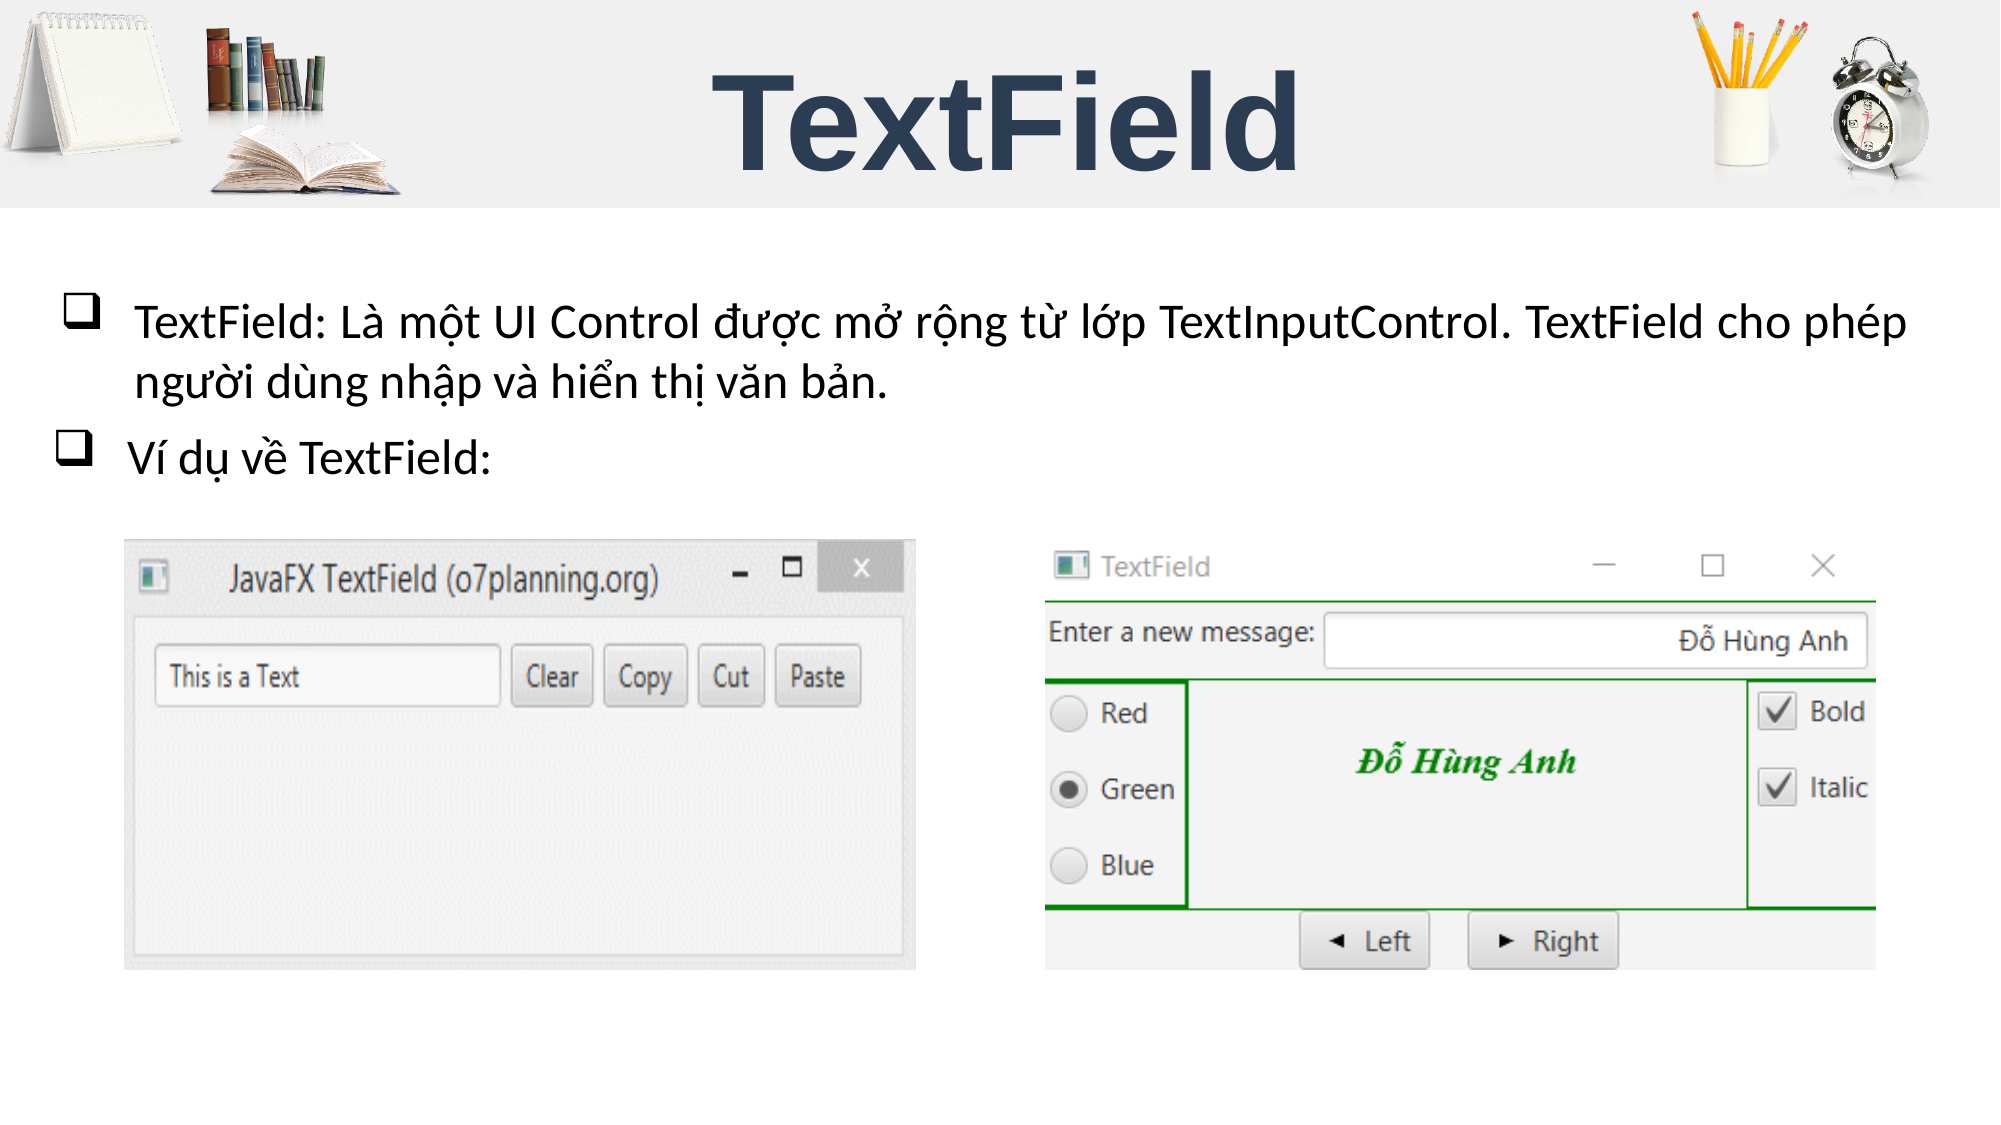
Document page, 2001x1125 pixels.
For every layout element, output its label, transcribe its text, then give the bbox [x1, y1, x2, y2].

picture [0, 11, 186, 173]
picture [205, 28, 402, 197]
text_box [0, 0, 2000, 209]
text_box TextField [696, 25, 1320, 206]
picture [1827, 36, 1939, 212]
picture [1045, 538, 1876, 970]
text_box TextField: Là một UI Control được mở rộng từ lớp TextInputControl. TextField cho phép người dùng nhập và hiển thị văn bản. [44, 280, 1924, 416]
picture [124, 539, 916, 970]
picture [1692, 11, 1808, 193]
text_box Ví dụ về TextField: [37, 416, 1282, 492]
